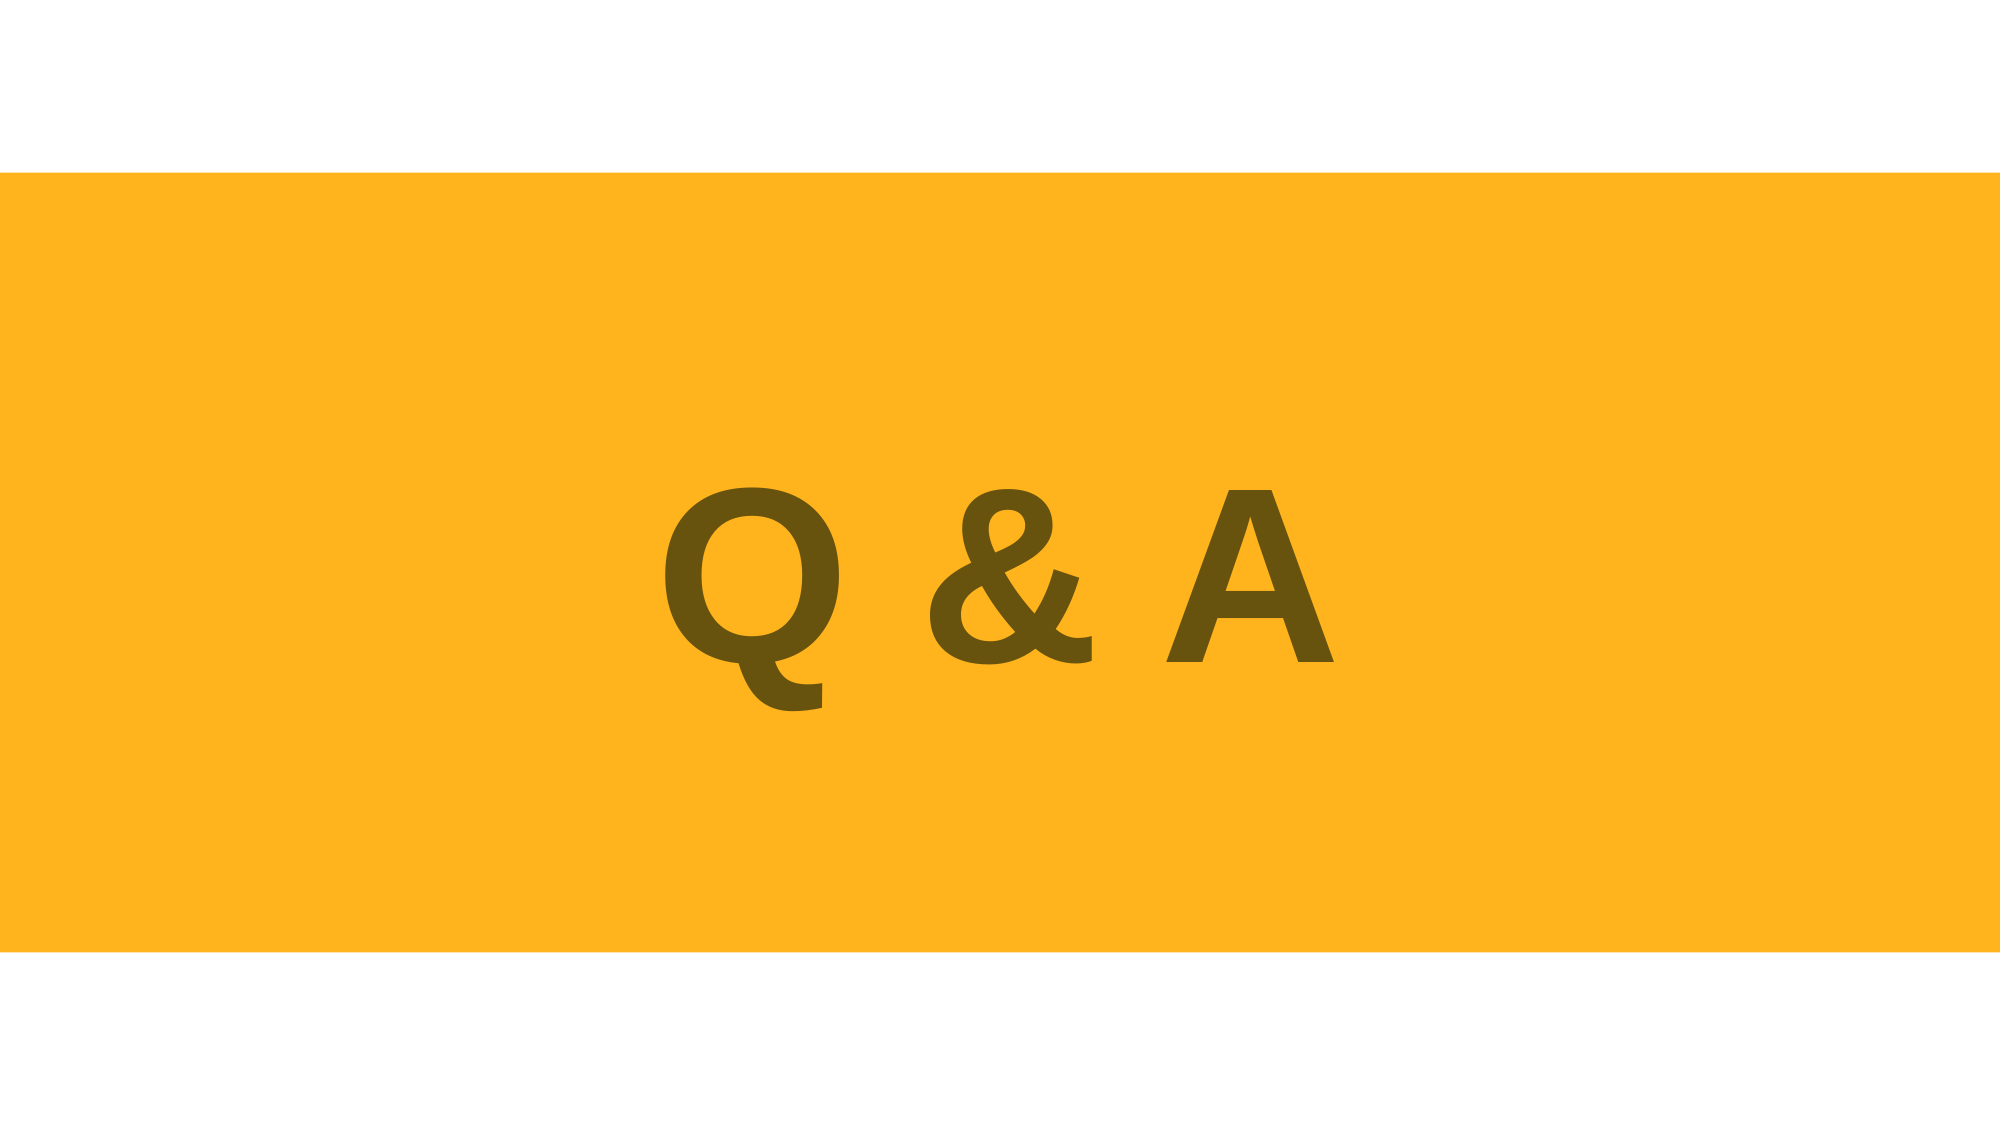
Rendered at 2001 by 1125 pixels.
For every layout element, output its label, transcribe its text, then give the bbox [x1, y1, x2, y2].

text_box Q & A [640, 405, 1356, 720]
text_box [0, 0, 2000, 173]
text_box [0, 952, 2000, 1125]
